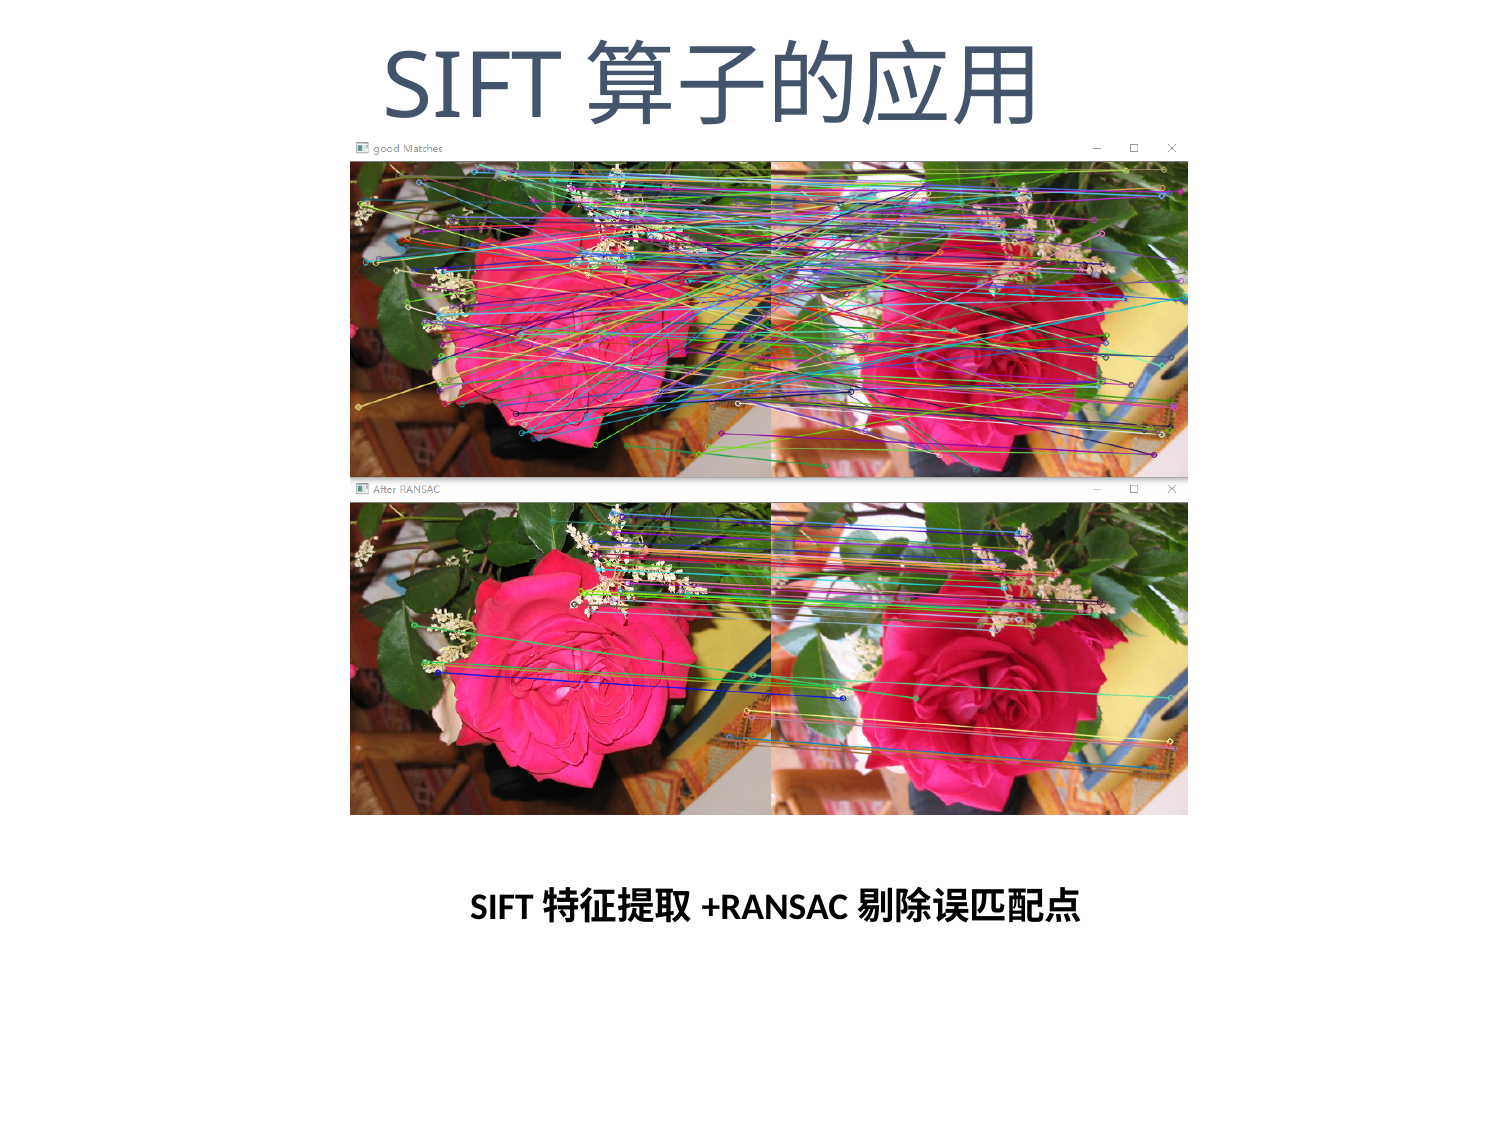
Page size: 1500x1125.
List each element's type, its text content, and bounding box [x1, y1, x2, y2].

text_box SIFT特征提取+RANSAC剔除误匹配点 [455, 874, 1098, 935]
text_box SIFT算子的应用 [12, 0, 1414, 175]
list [349, 137, 1188, 815]
